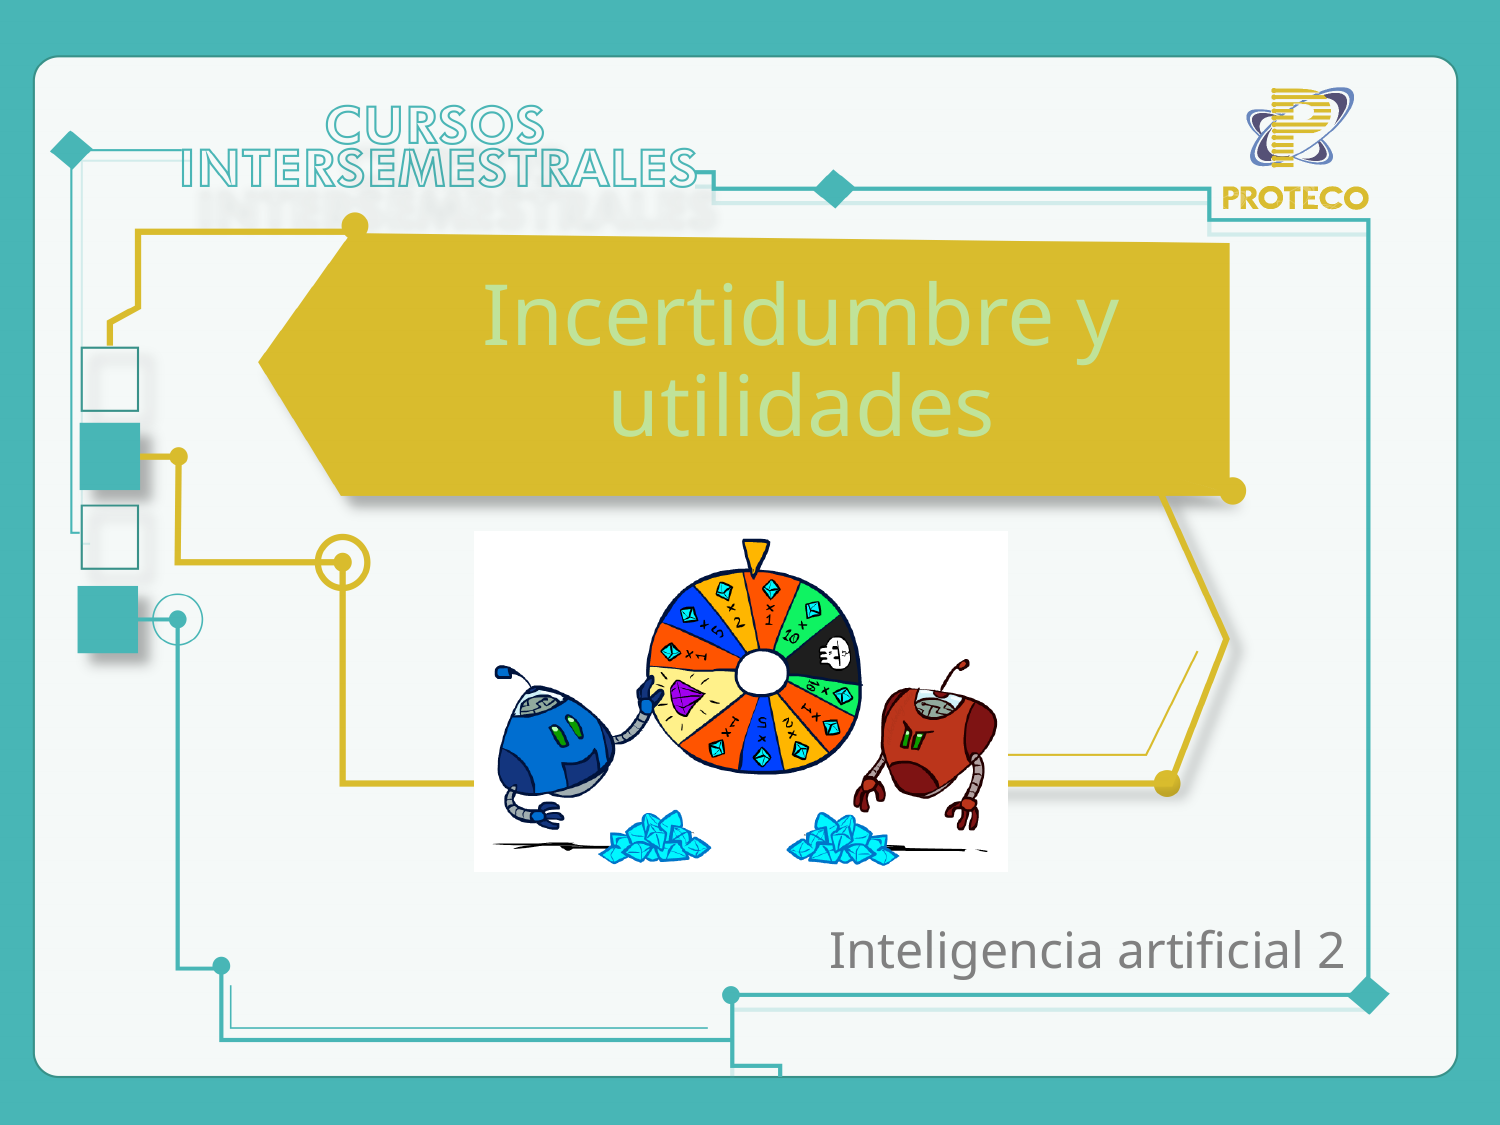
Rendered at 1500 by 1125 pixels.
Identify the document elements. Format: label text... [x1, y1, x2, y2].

picture [0, 0, 1500, 1125]
text_box [565, 861, 1354, 995]
subtitle Inteligencia artificial 2 [573, 910, 1362, 1044]
title Incertidumbre y utilidades [385, 281, 1218, 463]
